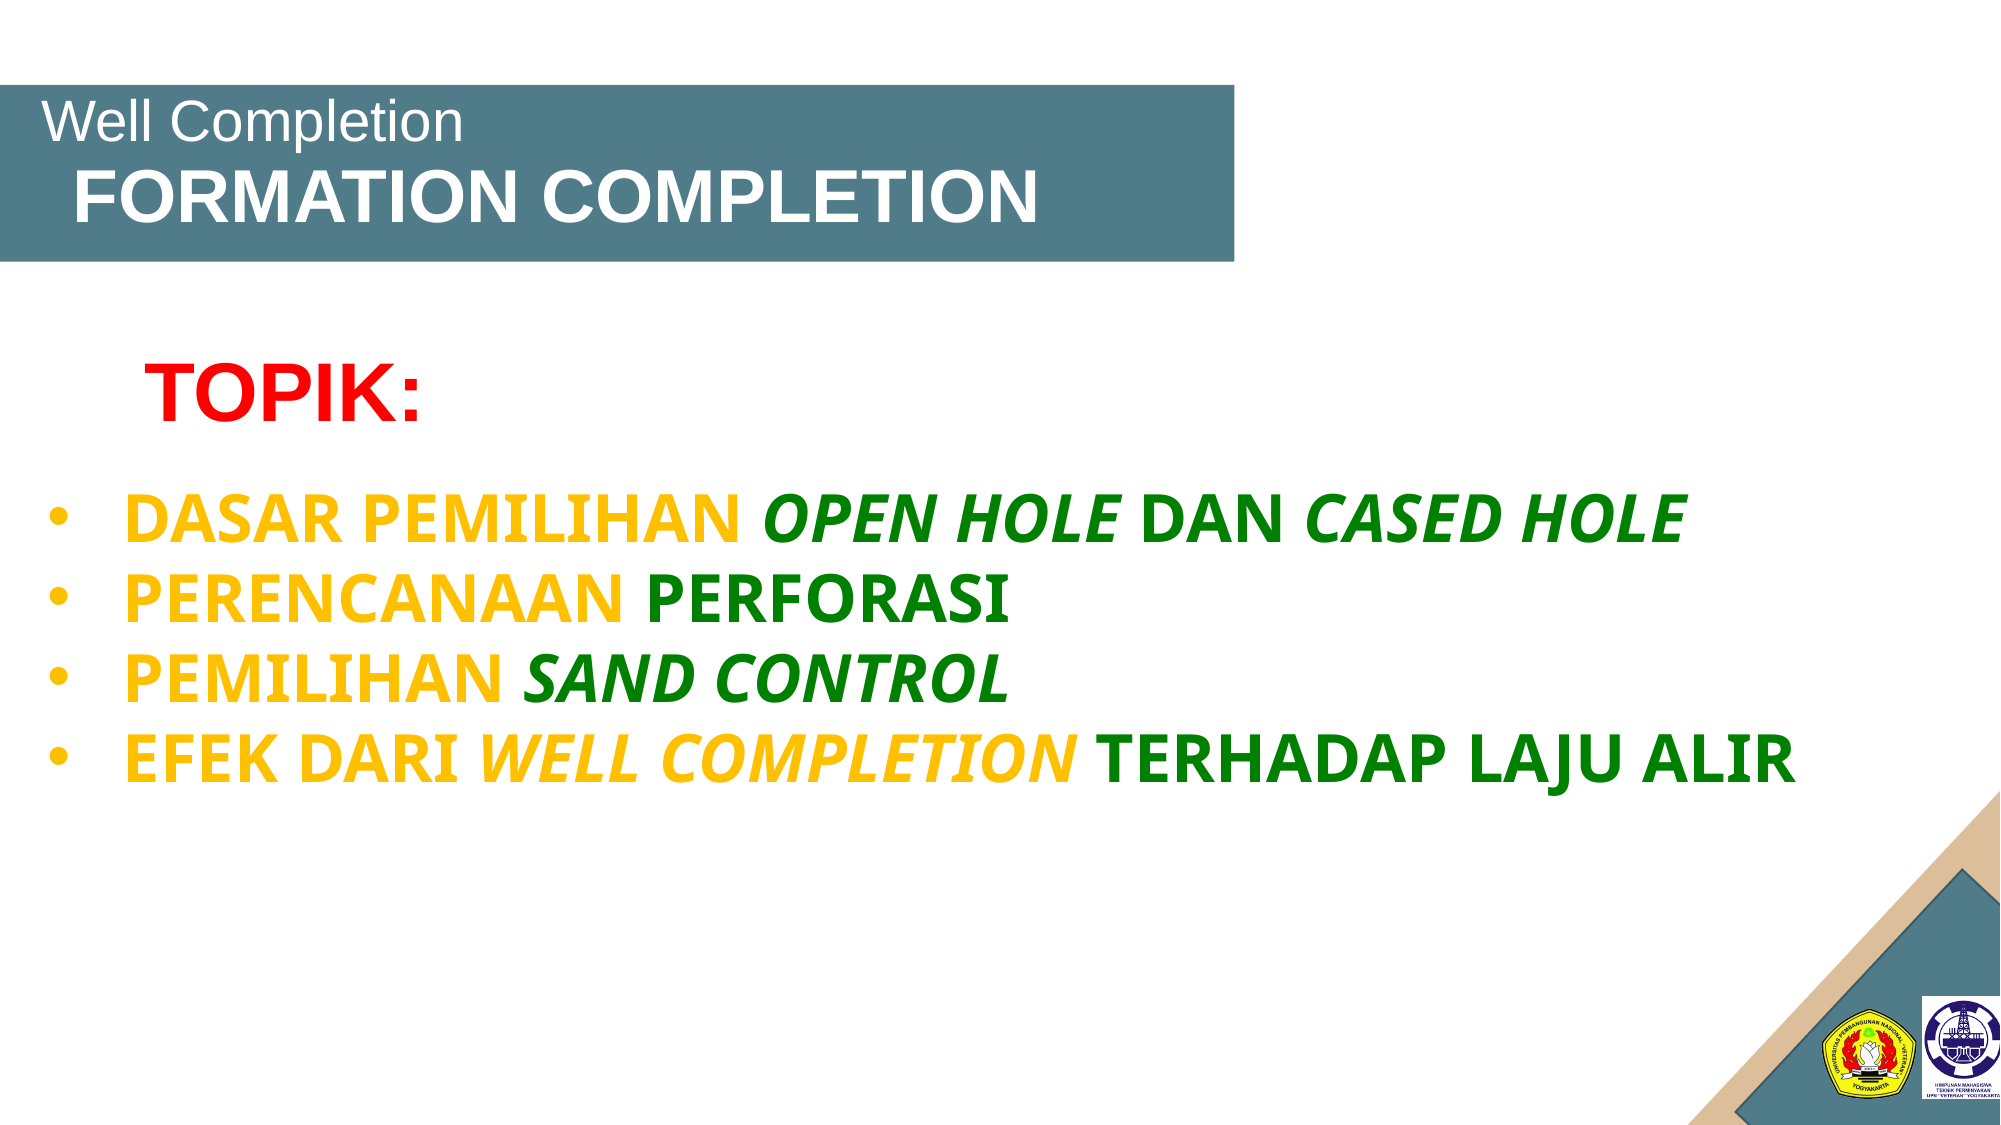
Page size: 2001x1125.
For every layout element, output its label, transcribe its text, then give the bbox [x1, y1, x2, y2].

text_box Well Completion [0, 82, 693, 142]
picture [1922, 996, 2000, 1099]
text_box [0, 84, 1235, 263]
text_box FORMATION COMPLETION [33, 147, 1076, 206]
text_box DASAR PEMILIHAN OPEN HOLE DAN CASED HOLE PERENCANAAN PERFORASI PEMILIHAN SAND CONTROL EFEK DARI WELL COMPLETION TERHADAP LAJU ALIR [33, 468, 1969, 803]
text_box [1687, 790, 2000, 1125]
picture [1818, 1008, 1917, 1099]
text_box [1734, 868, 2000, 1125]
text_box TOPIK: [129, 331, 441, 446]
